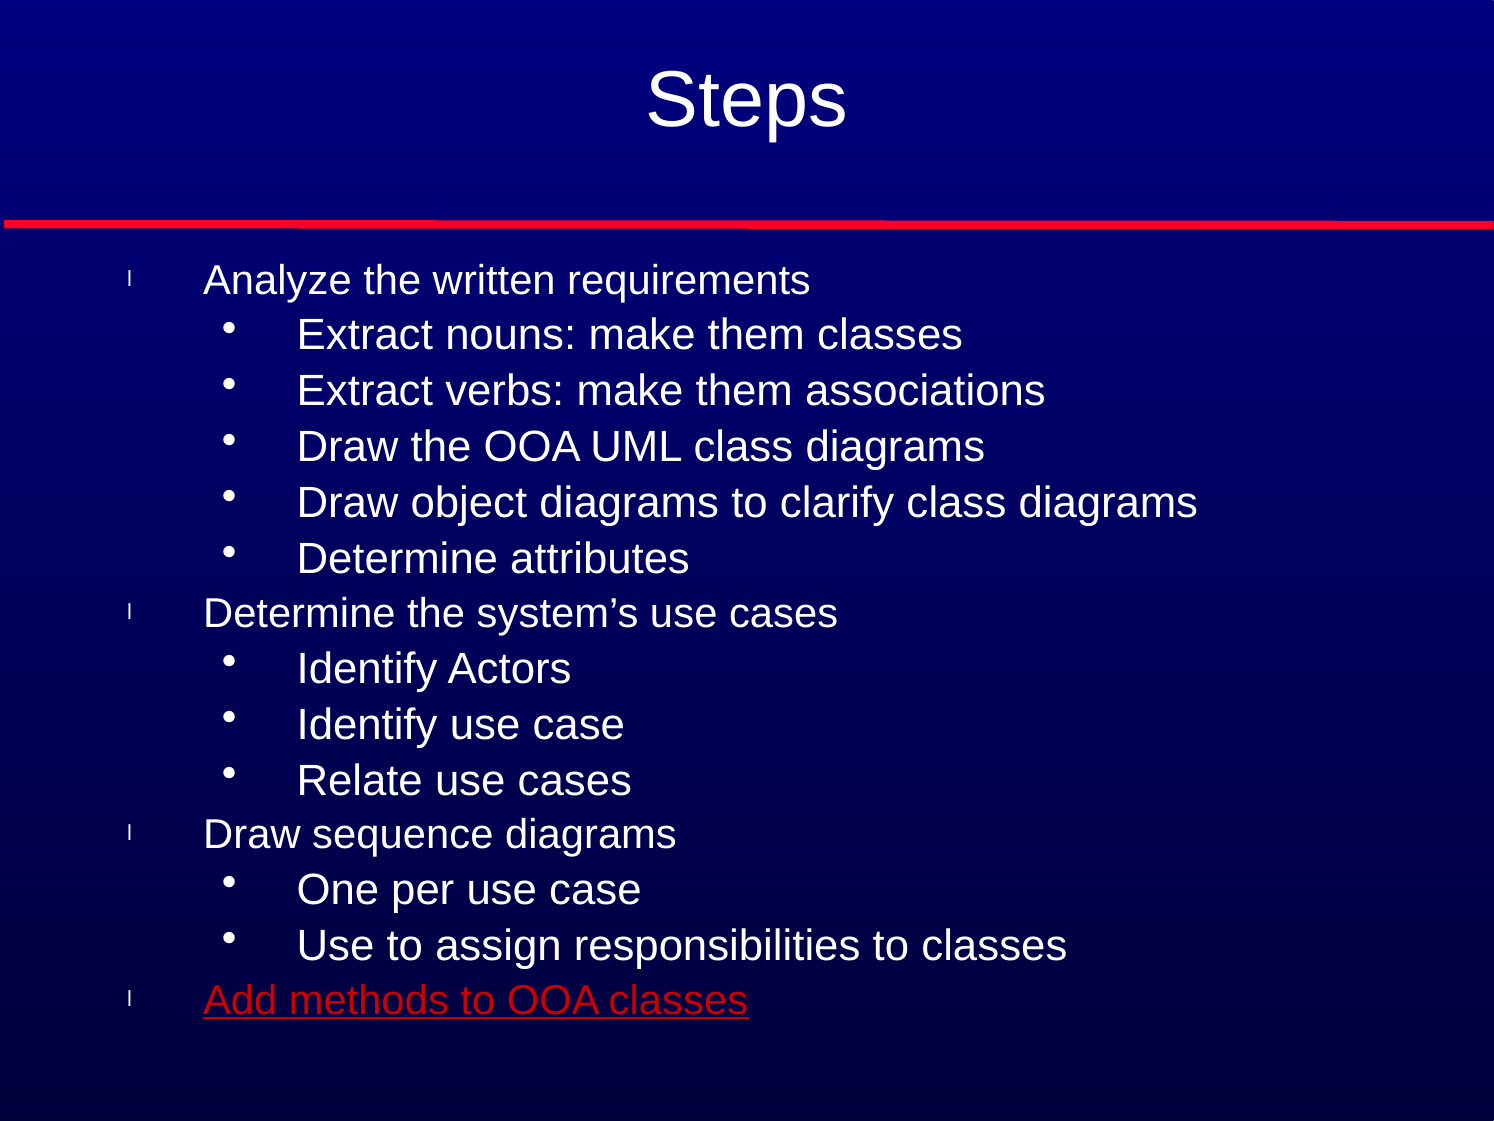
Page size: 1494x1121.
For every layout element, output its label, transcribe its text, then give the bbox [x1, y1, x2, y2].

list Analyze the written requirements Extract nouns: make them classes Extract verbs: make them associations Draw the OOA UML class diagrams Draw object diagrams to clarify class diagrams Determine attributes Determine the system’s use cases Identify Actors Identify use case Relate use cases Draw sequence diagrams One per use case Use to assign responsibilities to classes Add methods to OOA classes [111, 250, 1383, 1111]
title Steps [111, 0, 1383, 150]
